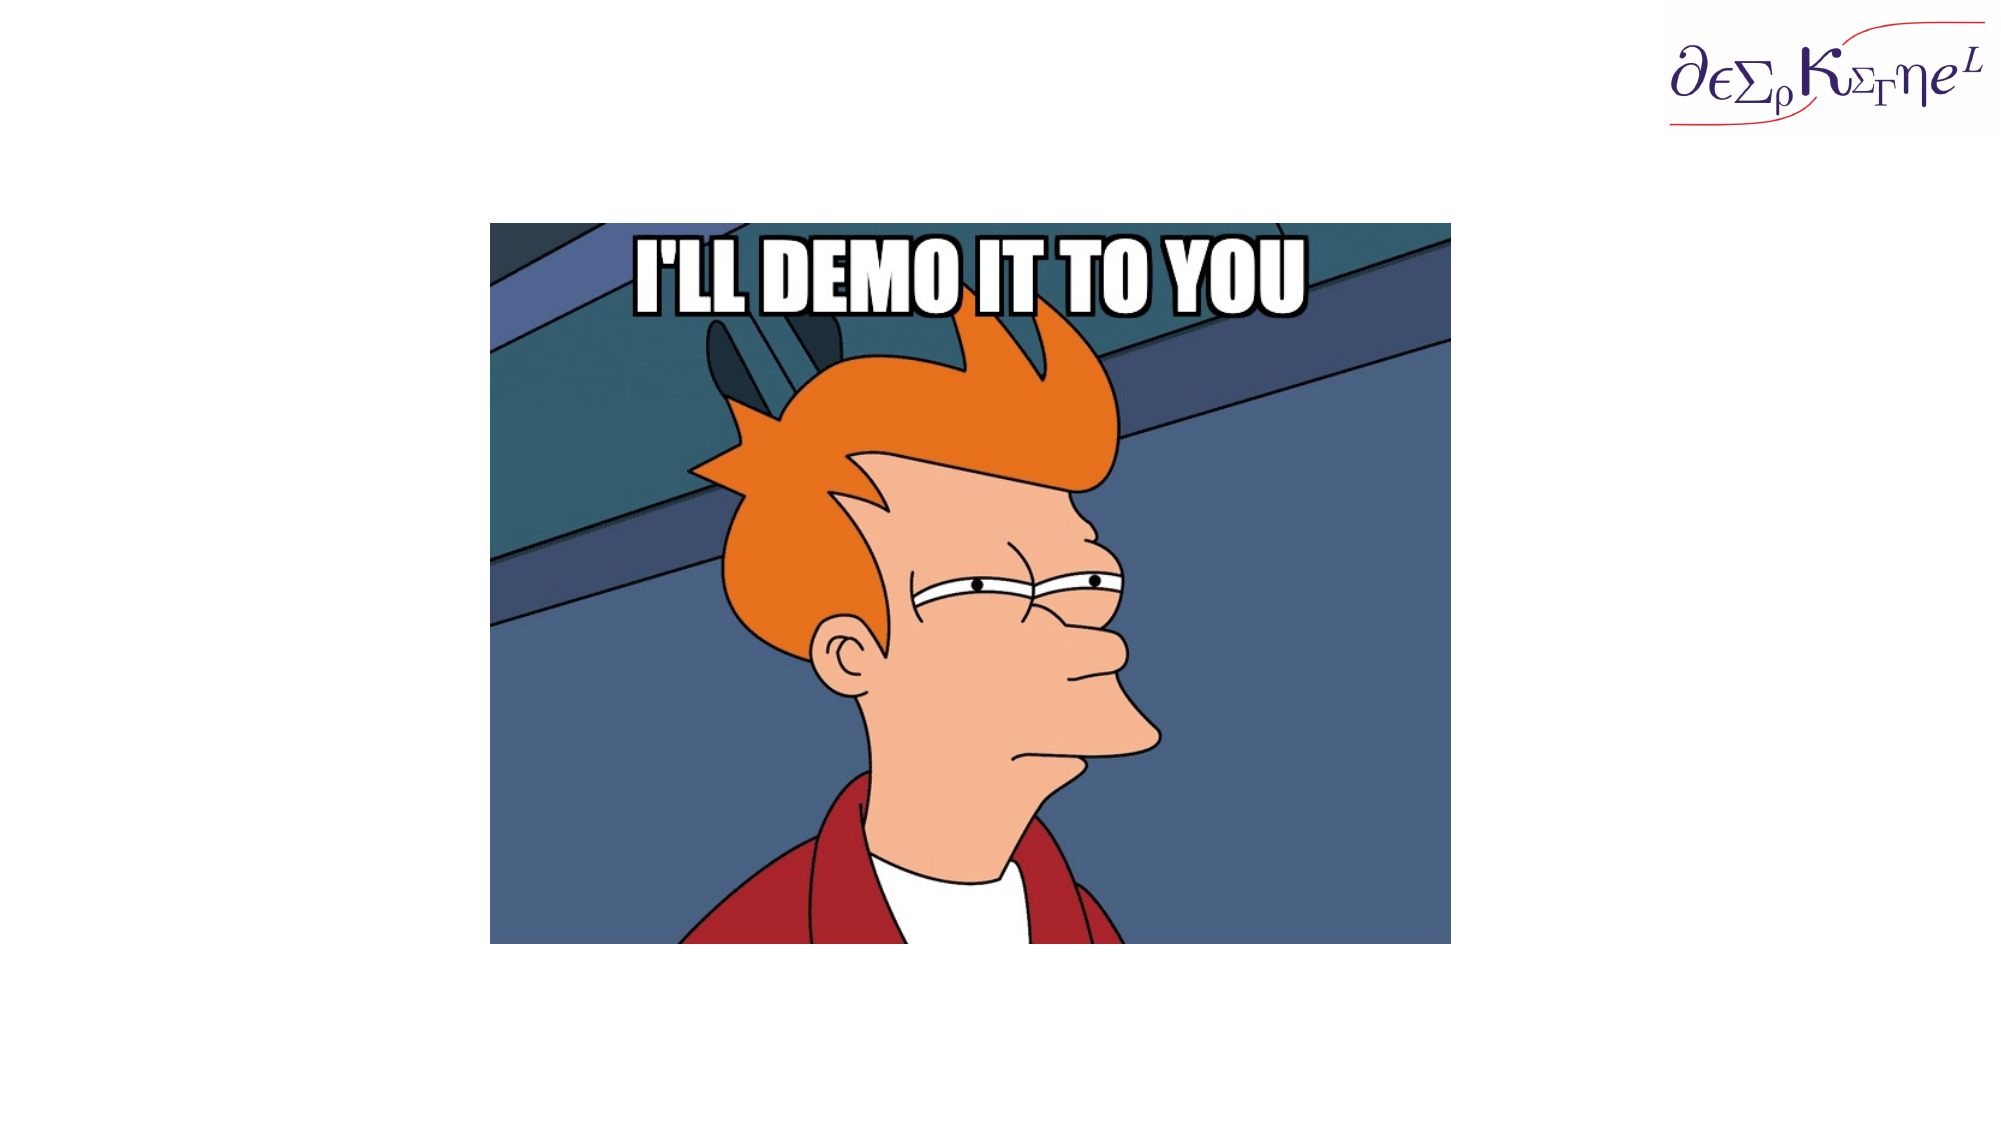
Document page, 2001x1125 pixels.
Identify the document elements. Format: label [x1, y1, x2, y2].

picture [490, 223, 1451, 944]
picture [1660, 0, 2000, 136]
